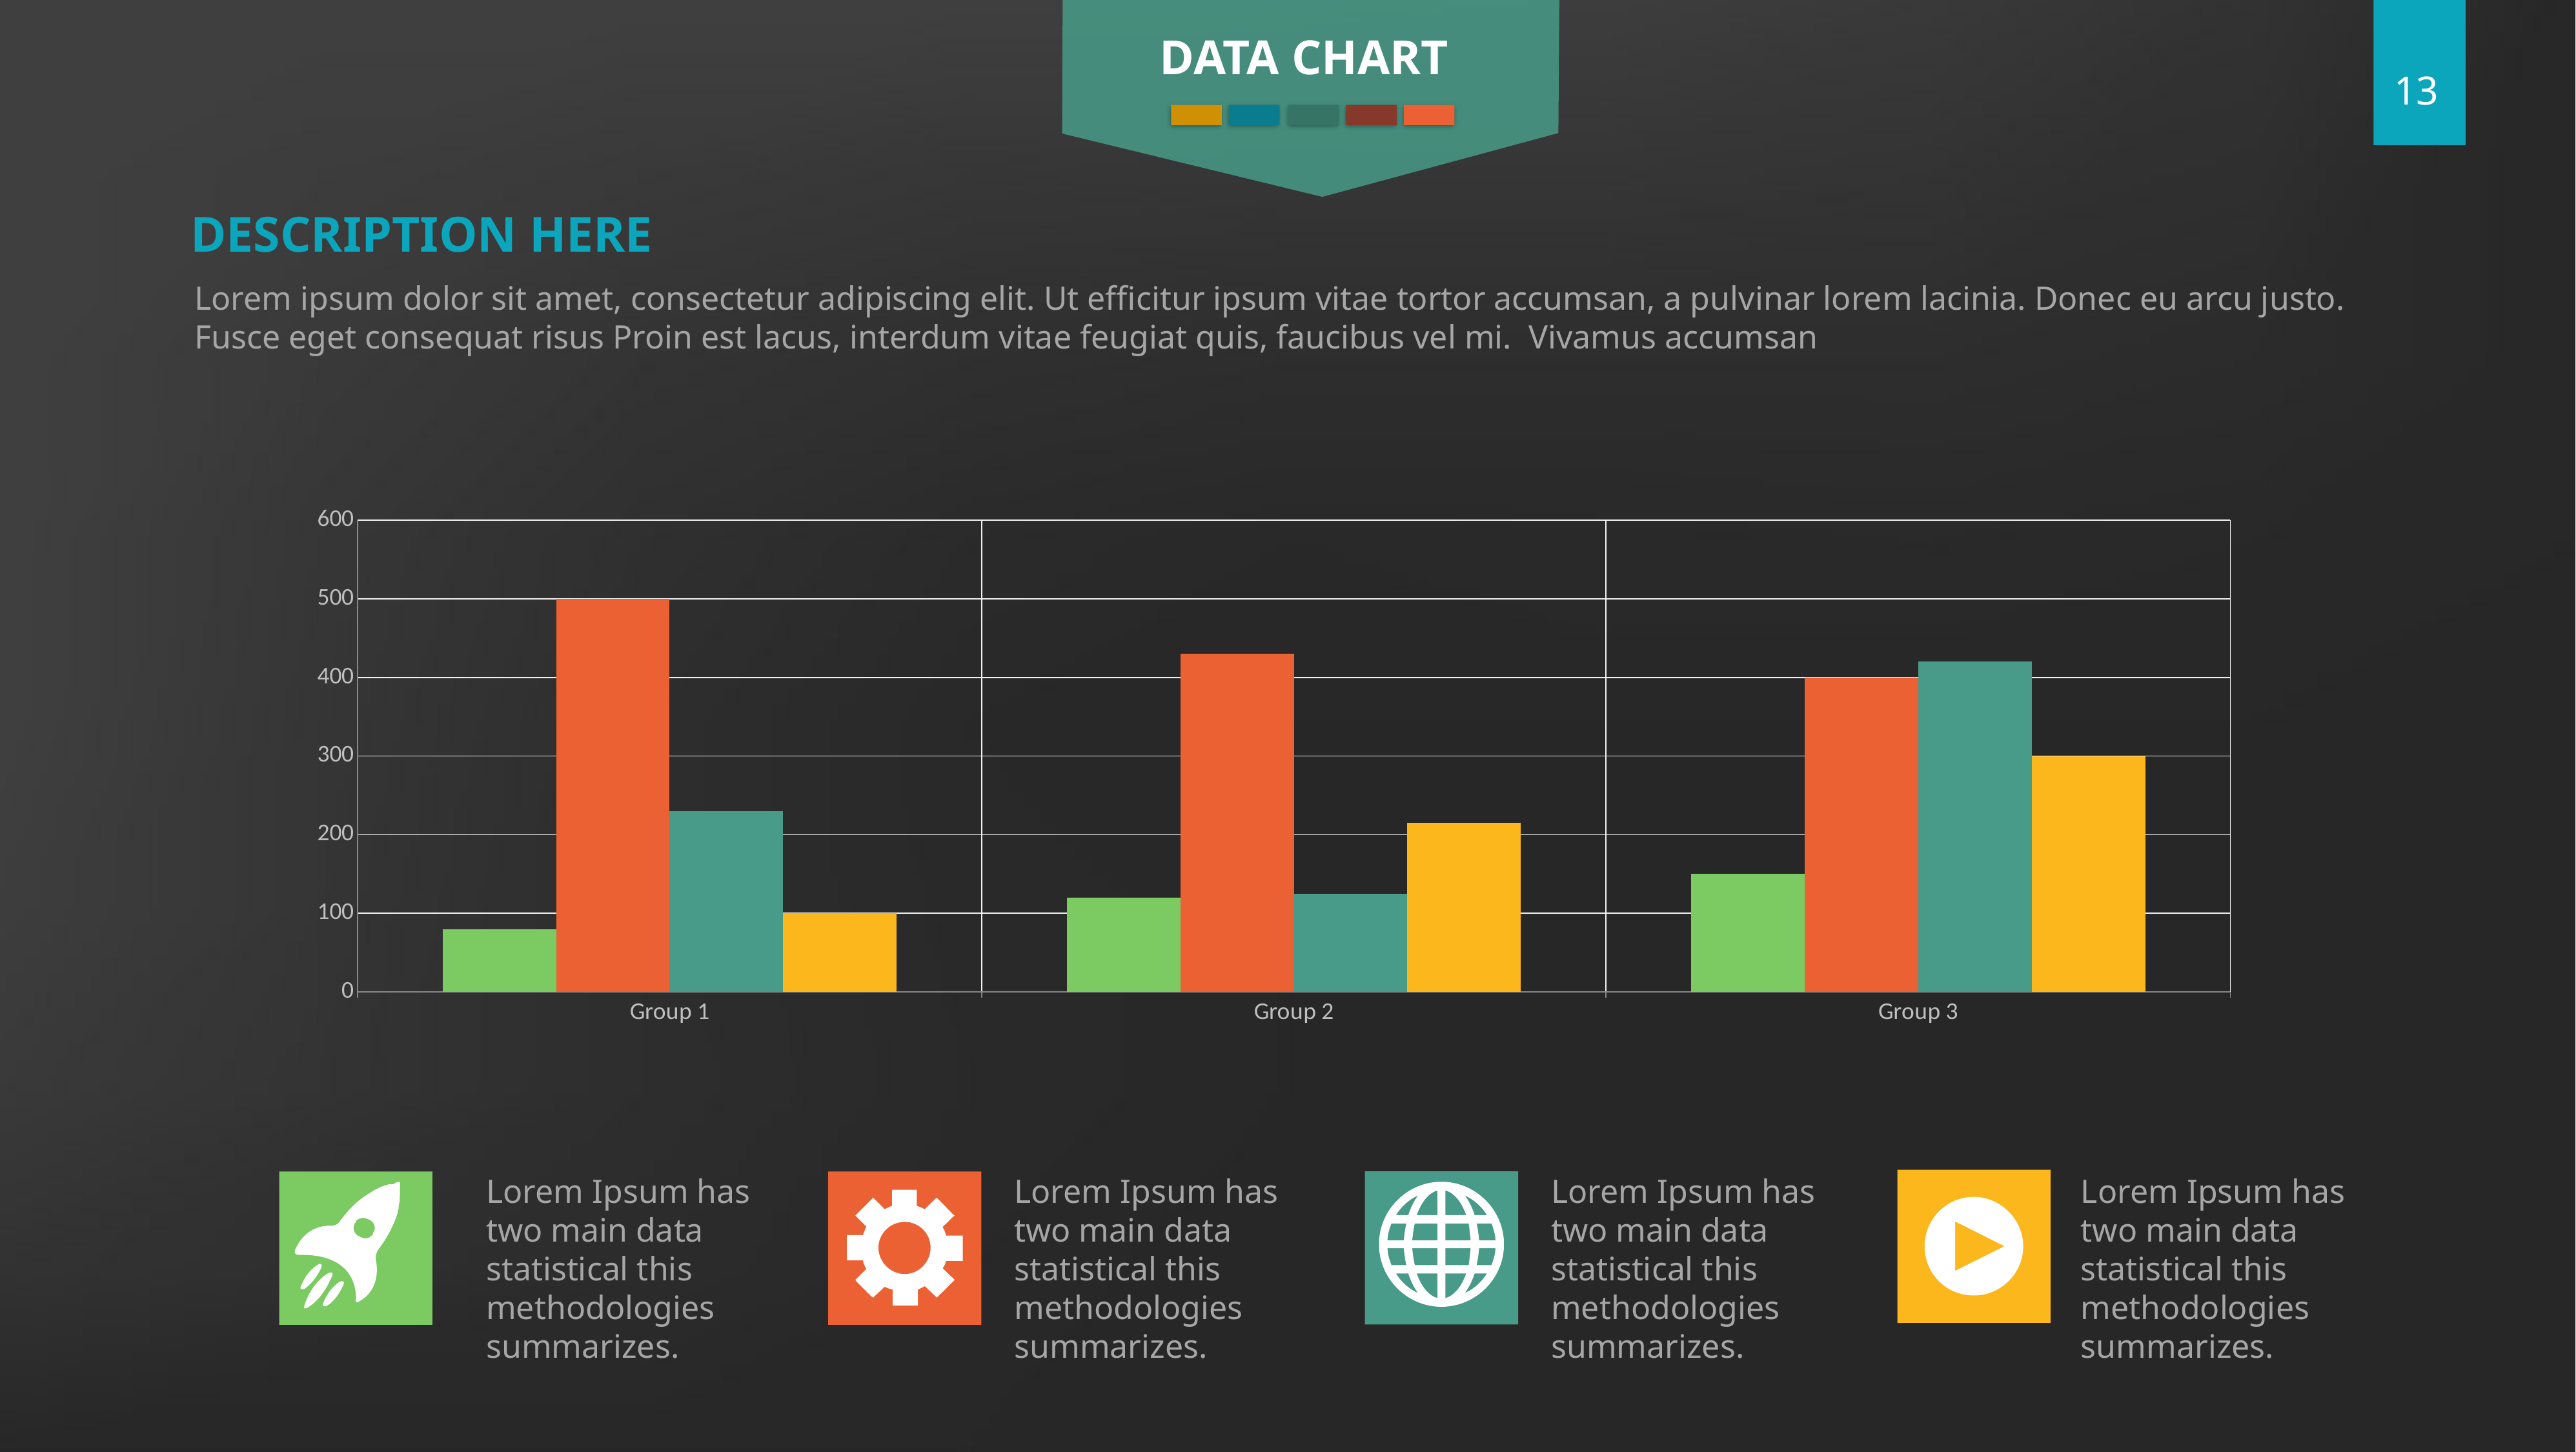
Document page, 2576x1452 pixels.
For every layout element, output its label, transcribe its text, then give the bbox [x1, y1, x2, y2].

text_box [827, 1171, 982, 1326]
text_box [1897, 1169, 2051, 1324]
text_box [1364, 1171, 1519, 1325]
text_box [279, 1171, 433, 1326]
text_box Lorem Ipsum has two main data statistical this methodologies summarizes. [991, 1159, 1353, 1376]
picture [0, 0, 2576, 1452]
chart [233, 508, 2280, 1042]
text_box Lorem Ipsum has two main data statistical this methodologies summarizes. [463, 1159, 825, 1376]
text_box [1026, 0, 1570, 191]
text_box Lorem Ipsum has two main data statistical this methodologies summarizes. [2057, 1159, 2419, 1376]
text_box Lorem Ipsum has two main data statistical this methodologies summarizes. [1528, 1159, 1890, 1376]
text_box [171, 193, 2402, 379]
